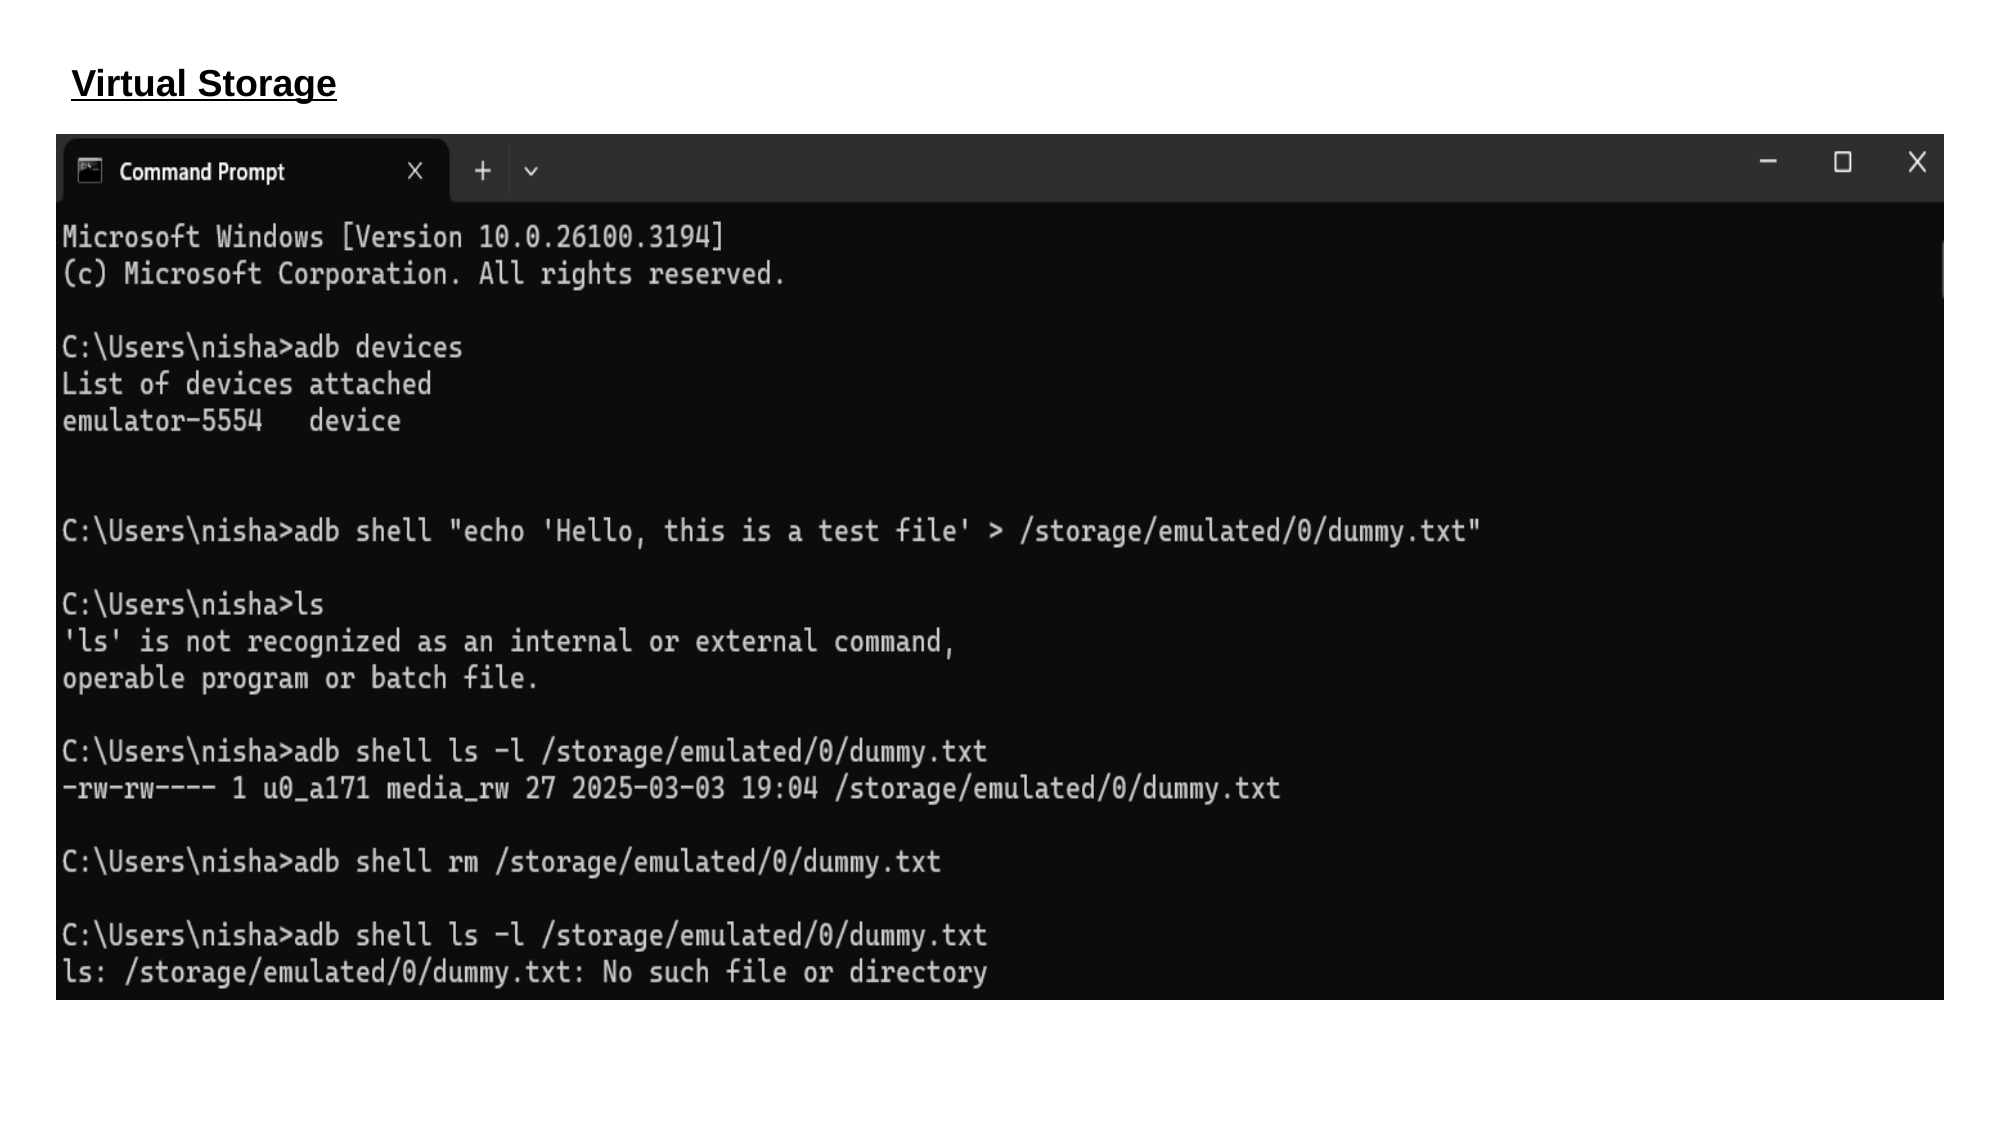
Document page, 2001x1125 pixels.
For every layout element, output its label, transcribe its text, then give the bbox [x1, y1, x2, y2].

picture [56, 134, 1944, 1000]
text_box Virtual Storage [56, 29, 1057, 112]
